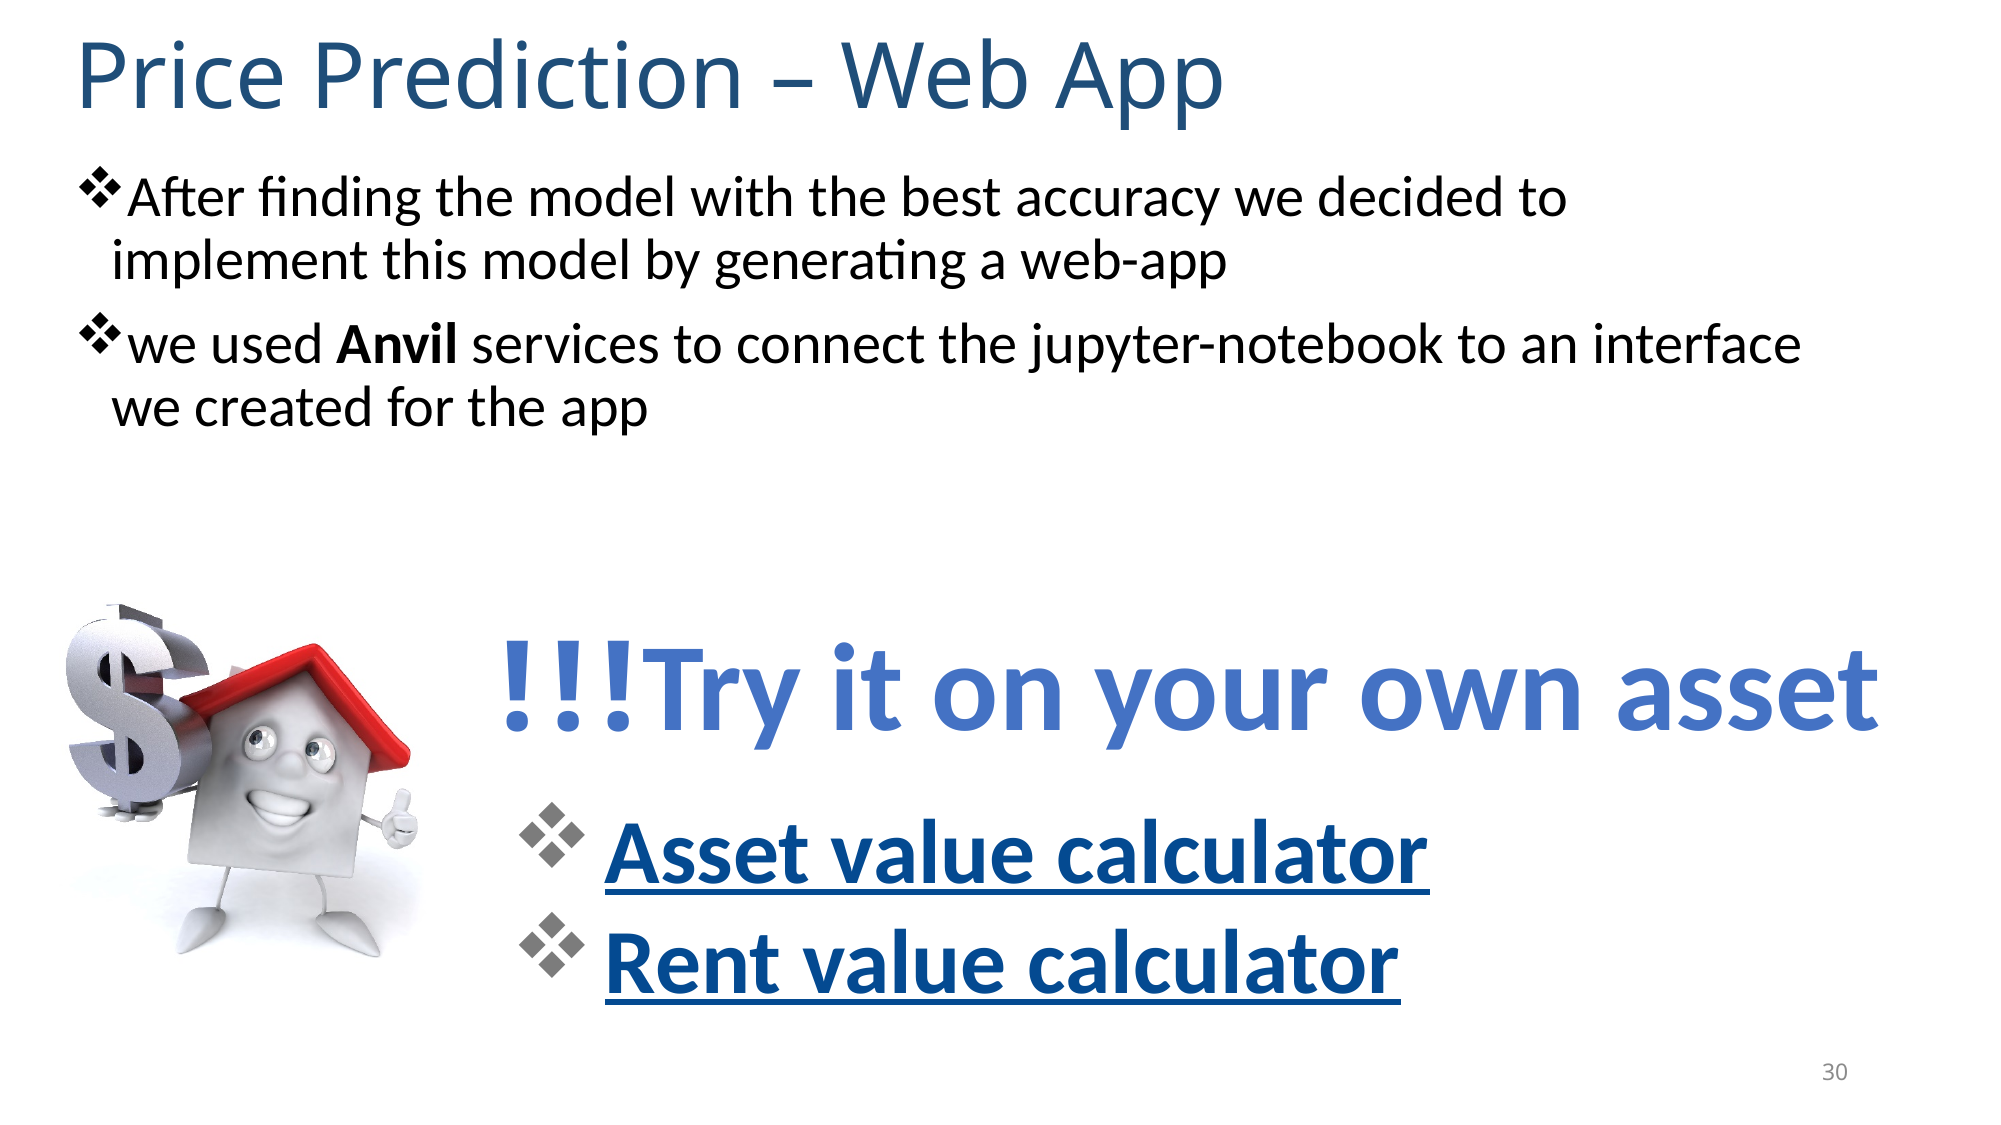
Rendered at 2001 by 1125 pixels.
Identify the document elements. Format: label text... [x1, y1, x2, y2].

picture [59, 602, 441, 966]
title Price Prediction – Web App [59, 0, 1785, 157]
slide_number 30 [1413, 1042, 1864, 1103]
text_box Asset value calculator Rent value calculator [496, 784, 1637, 1125]
text_box Try it on your own asset!!! [475, 598, 1897, 764]
list After finding the model with the best accuracy we decided to implement this model by generating a web-app we used Anvil services to connect the jupyter-notebook to an interface we created for the app [59, 159, 1820, 533]
